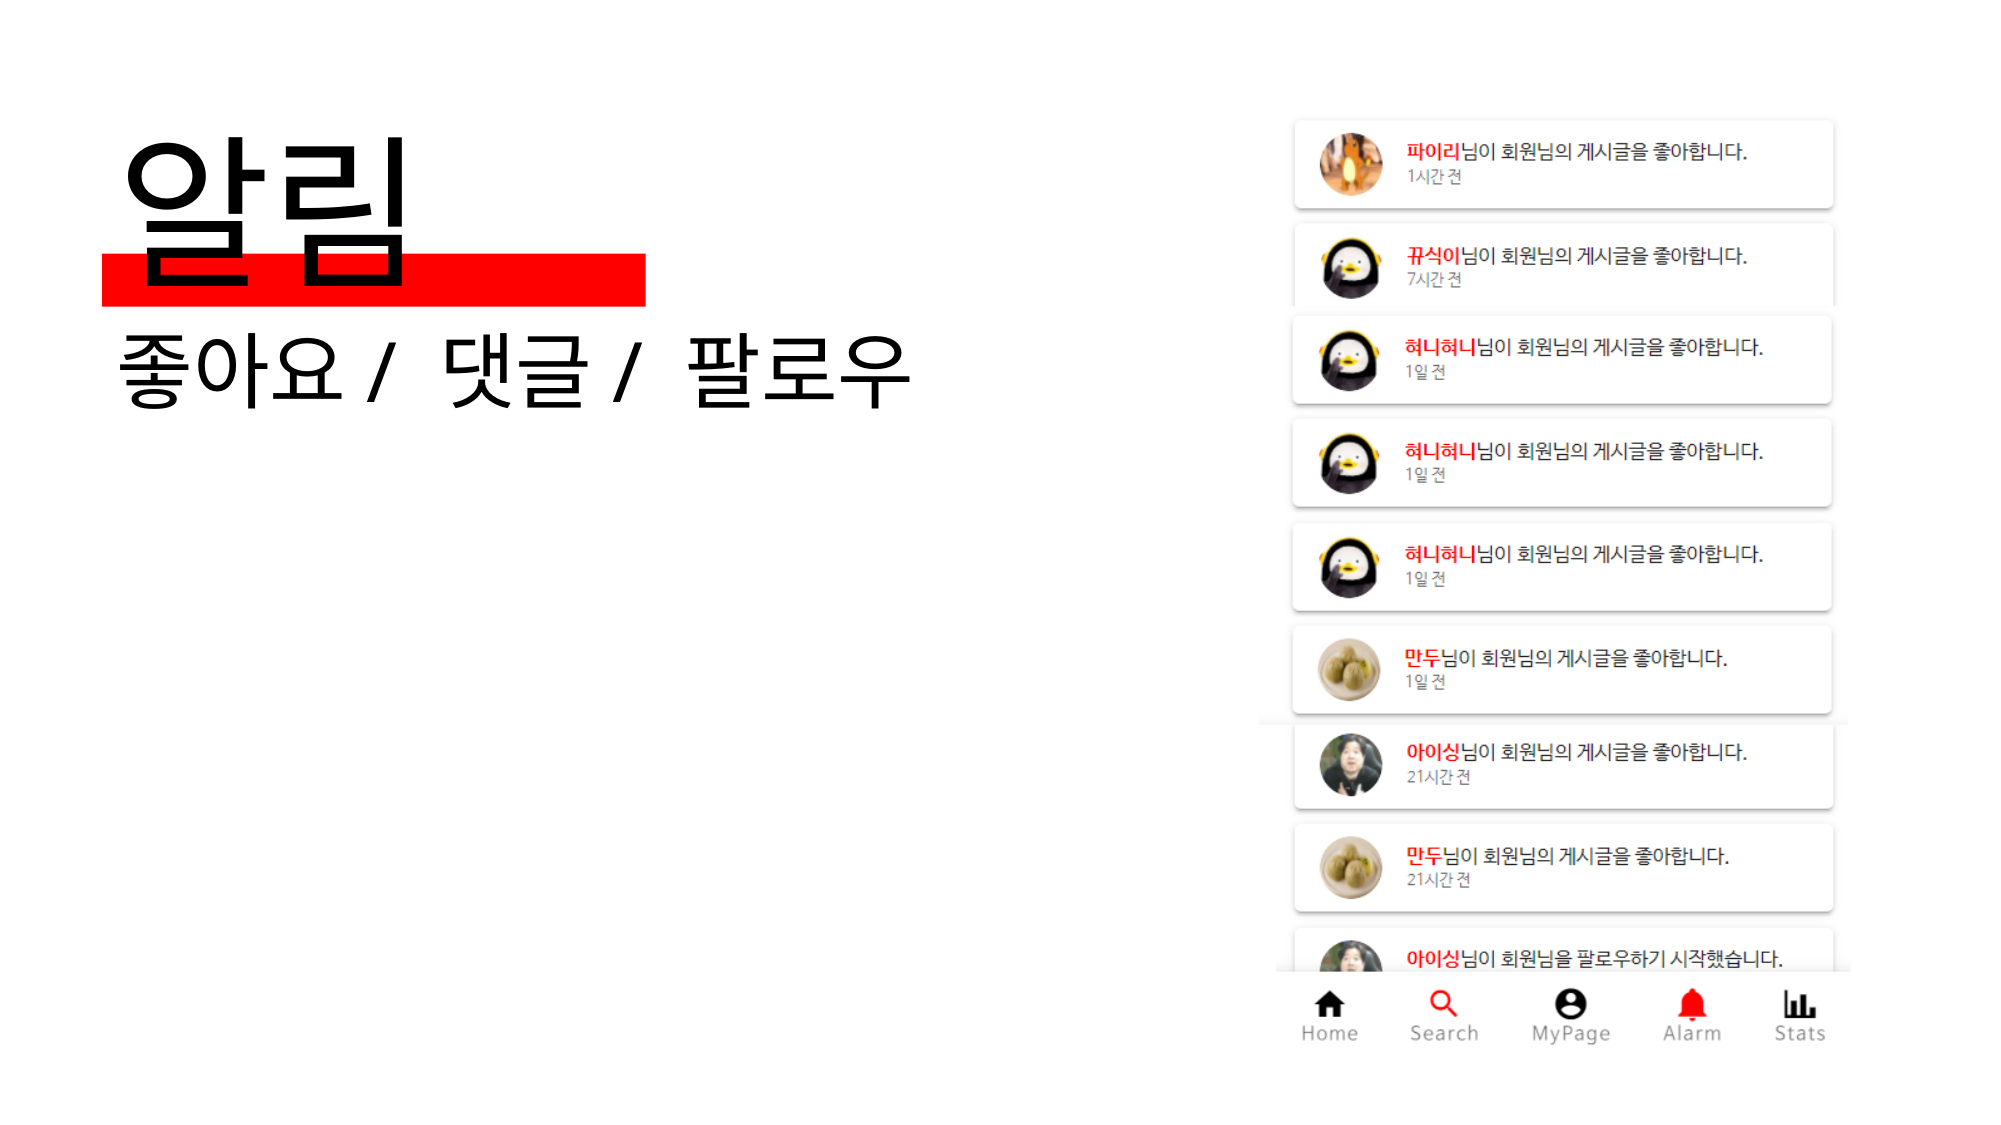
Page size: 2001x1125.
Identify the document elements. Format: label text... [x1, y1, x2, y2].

picture [1259, 113, 1851, 1048]
text_box 좋아요/ 댓글/ 팔로우 [102, 311, 941, 427]
text_box 알림 [102, 101, 681, 311]
